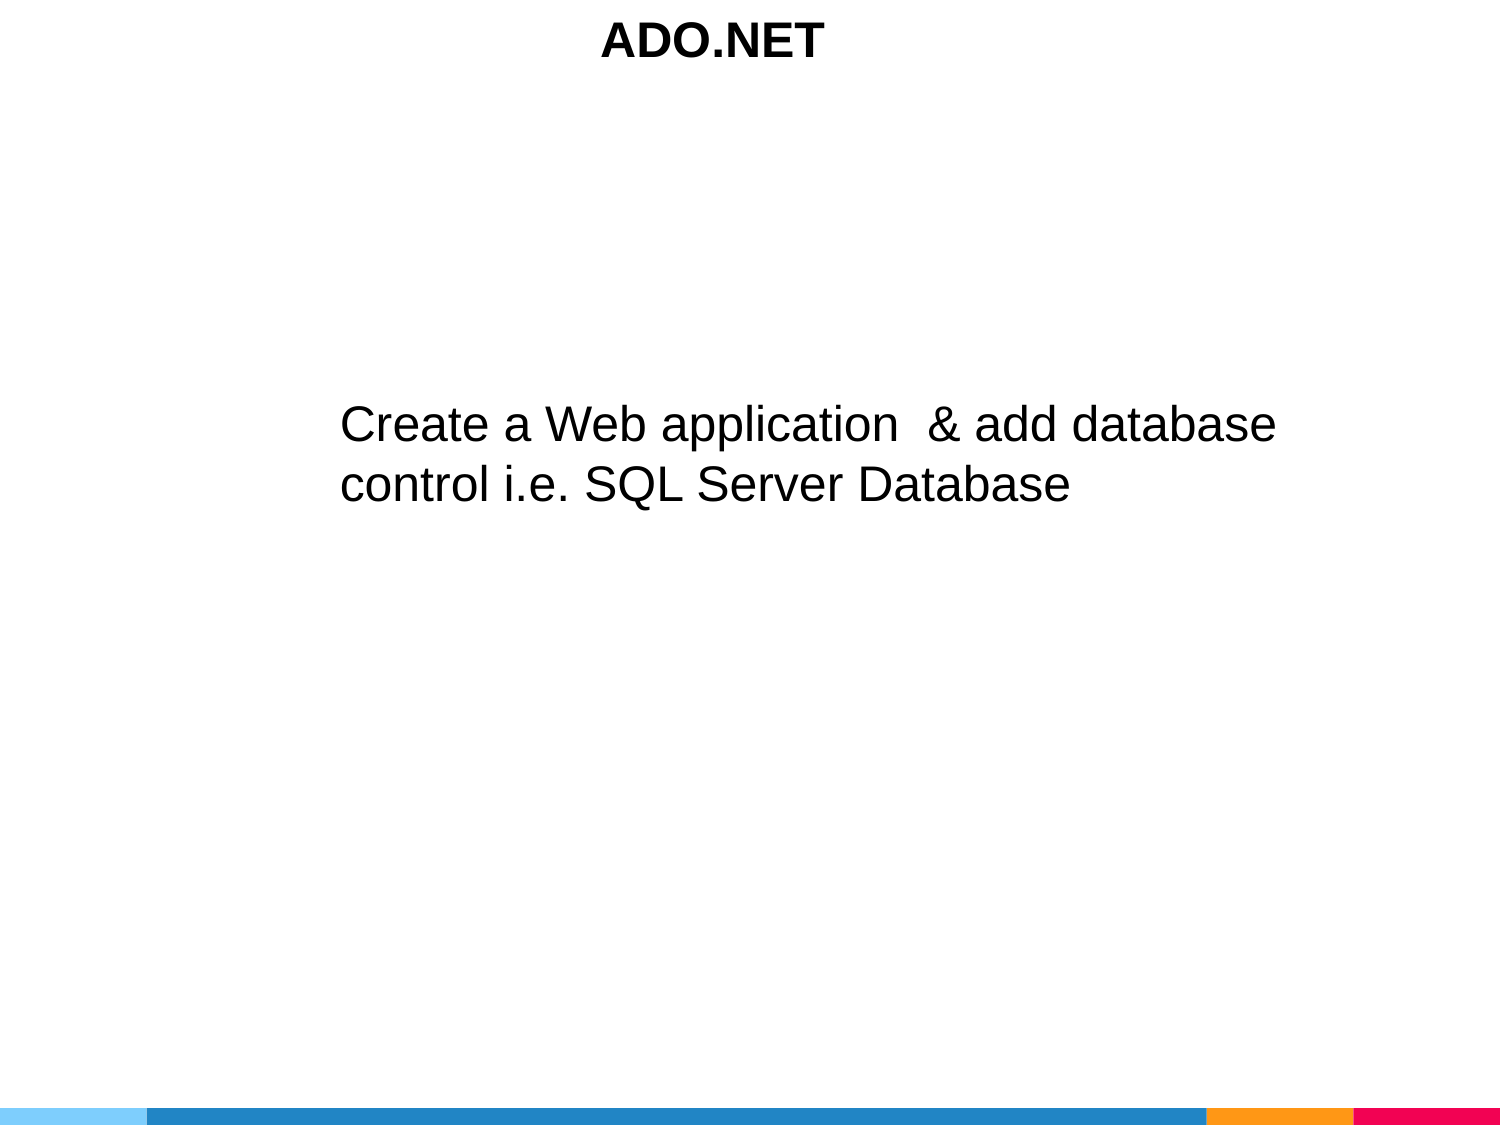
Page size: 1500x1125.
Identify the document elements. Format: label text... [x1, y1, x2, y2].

text_box ADO.NET [387, 0, 1038, 75]
text_box Create a Web application & add database control i.e. SQL Server Database [324, 384, 1400, 520]
